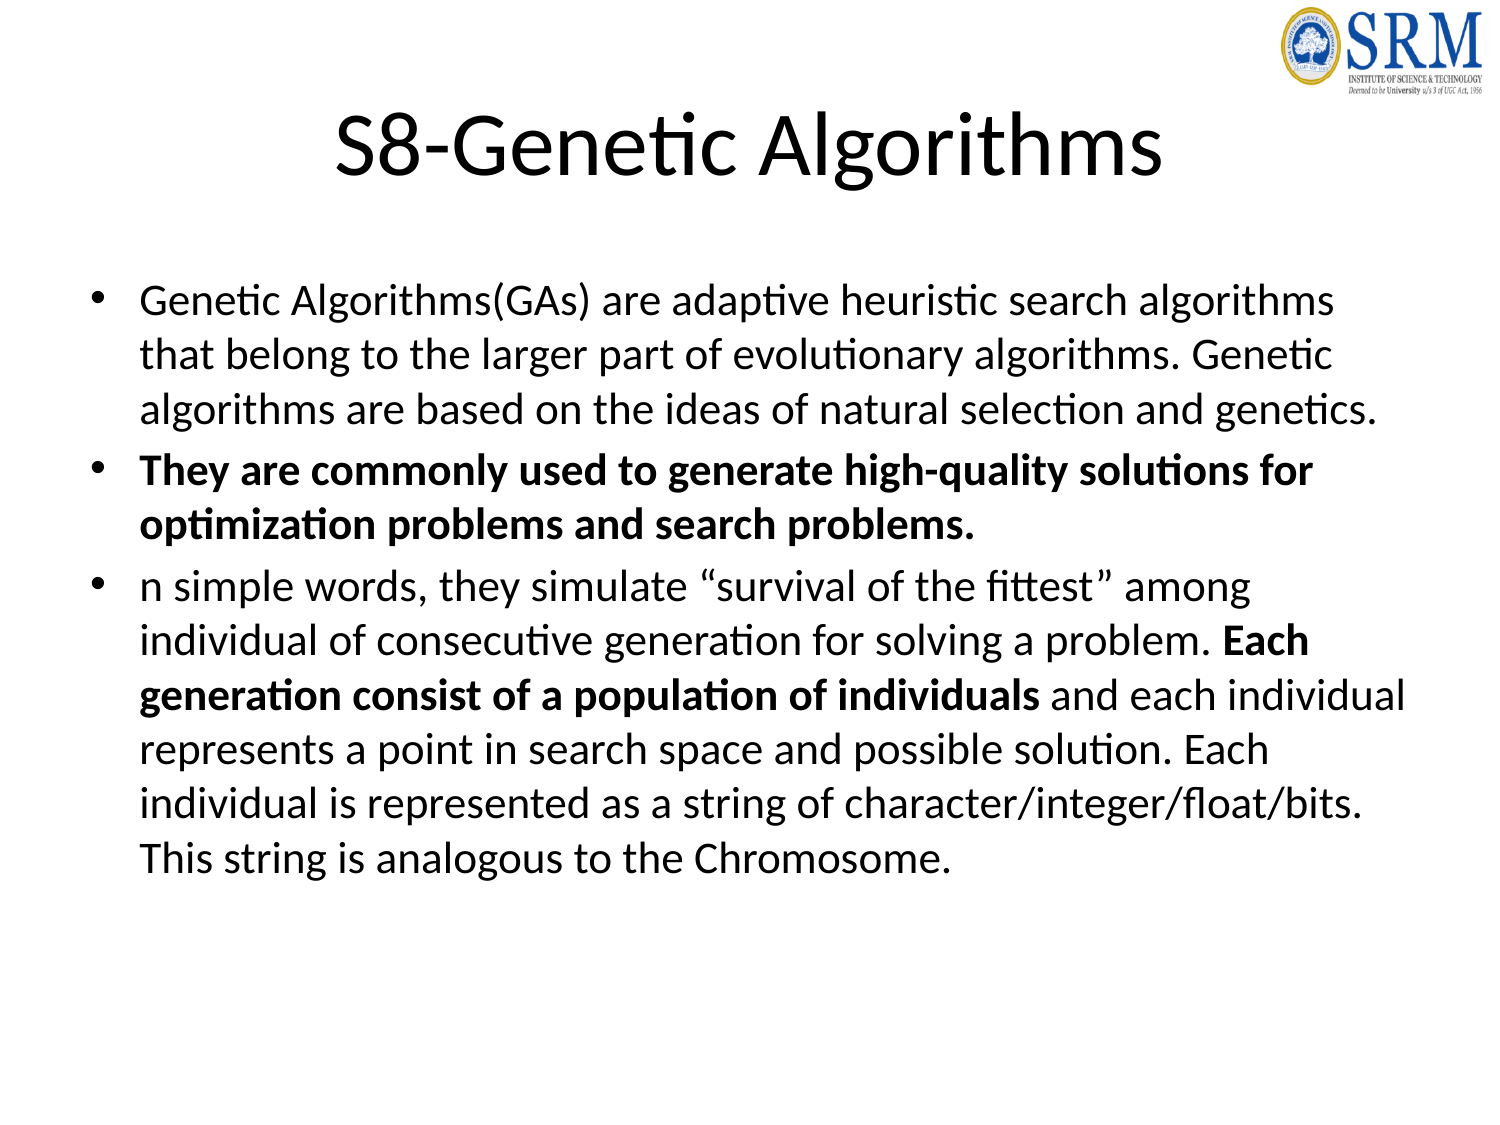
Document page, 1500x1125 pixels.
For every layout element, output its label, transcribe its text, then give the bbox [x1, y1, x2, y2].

list Genetic Algorithms(GAs) are adaptive heuristic search algorithms that belong to the larger part of evolutionary algorithms. Genetic algorithms are based on the ideas of natural selection and genetics. They are commonly used to generate high-quality solutions for optimization problems and search problems. n simple words, they simulate “survival of the fittest” among individual of consecutive generation for solving a problem. Each generation consist of a population of individuals and each individual represents a point in search space and possible solution. Each individual is represented as a string of character/integer/float/bits. This string is analogous to the Chromosome. [75, 262, 1425, 1005]
title S8-Genetic Algorithms [75, 45, 1425, 233]
picture [1281, 7, 1482, 95]
